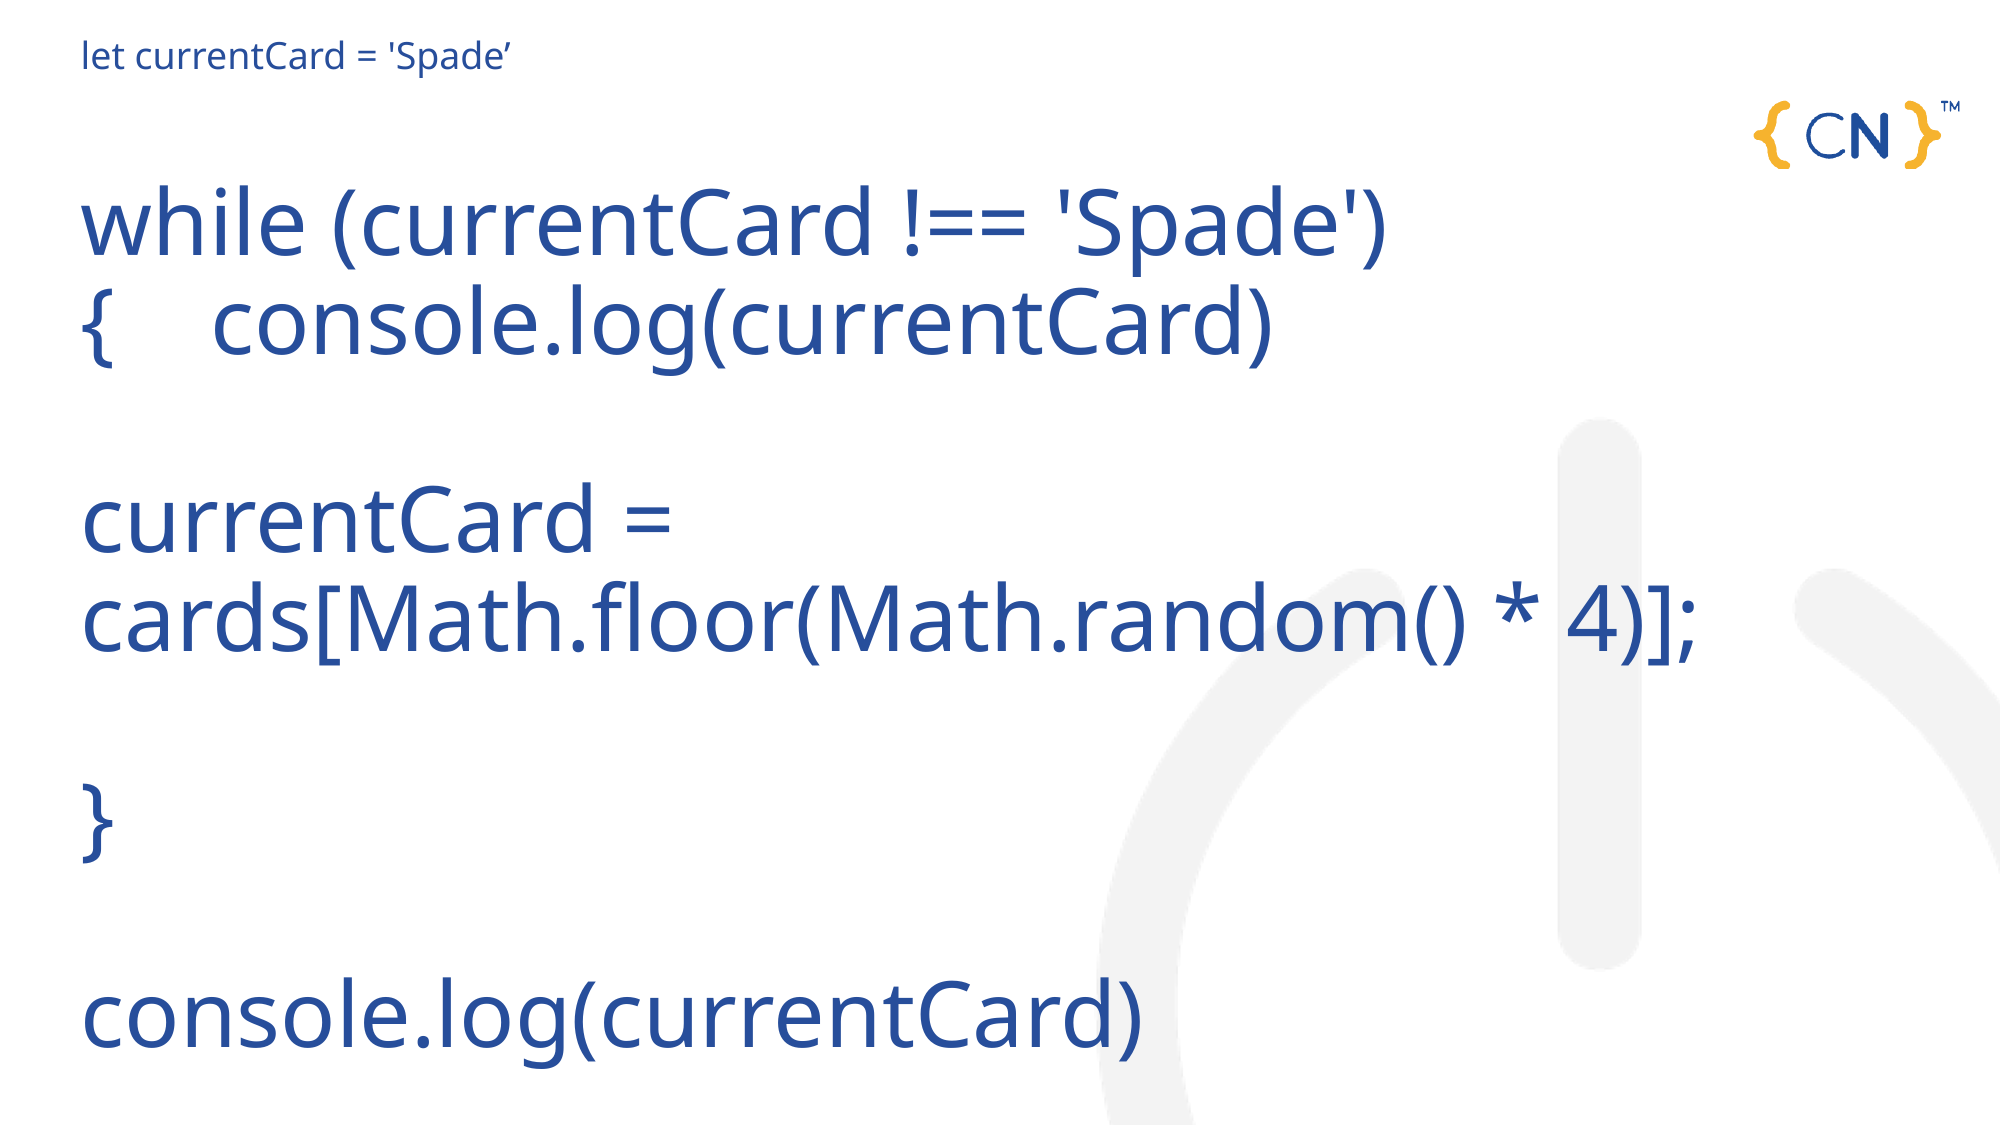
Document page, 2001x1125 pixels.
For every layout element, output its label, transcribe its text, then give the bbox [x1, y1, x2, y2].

picture [1753, 100, 1960, 169]
title let cards = ['Diamond', 'Spade', 'Heart', 'Club']; let currentCard = 'Spade’ while (currentCard !== 'Spade') { console.log(currentCard) currentCard = cards[Math.floor(Math.random() * 4)]; } console.log(currentCard) [65, 436, 1724, 588]
